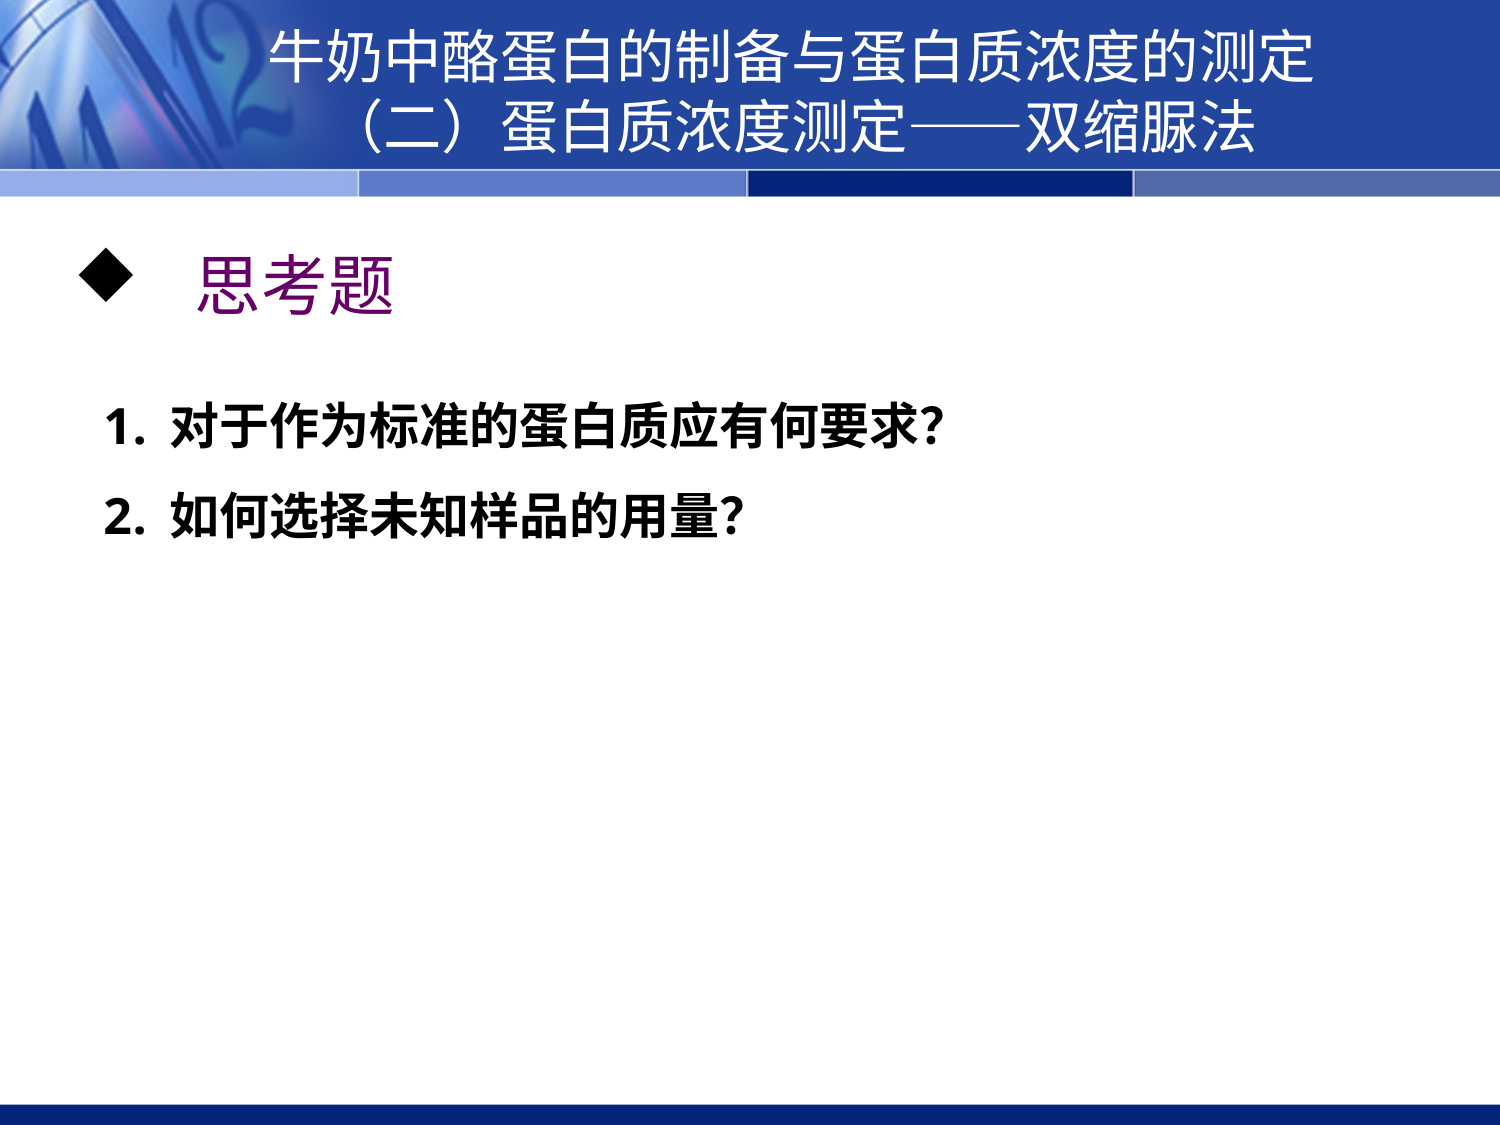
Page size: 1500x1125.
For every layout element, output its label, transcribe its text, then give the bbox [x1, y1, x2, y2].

picture [0, 0, 1500, 1125]
text_box 对于作为标准的蛋白质应有何要求？ 如何选择未知样品的用量？ [88, 357, 1414, 553]
text_box 牛奶中酪蛋白的制备与蛋白质浓度的测定 （二）蛋白质浓度测定——双缩脲法 [112, 2, 1471, 179]
text_box 思考题 [59, 236, 1430, 331]
